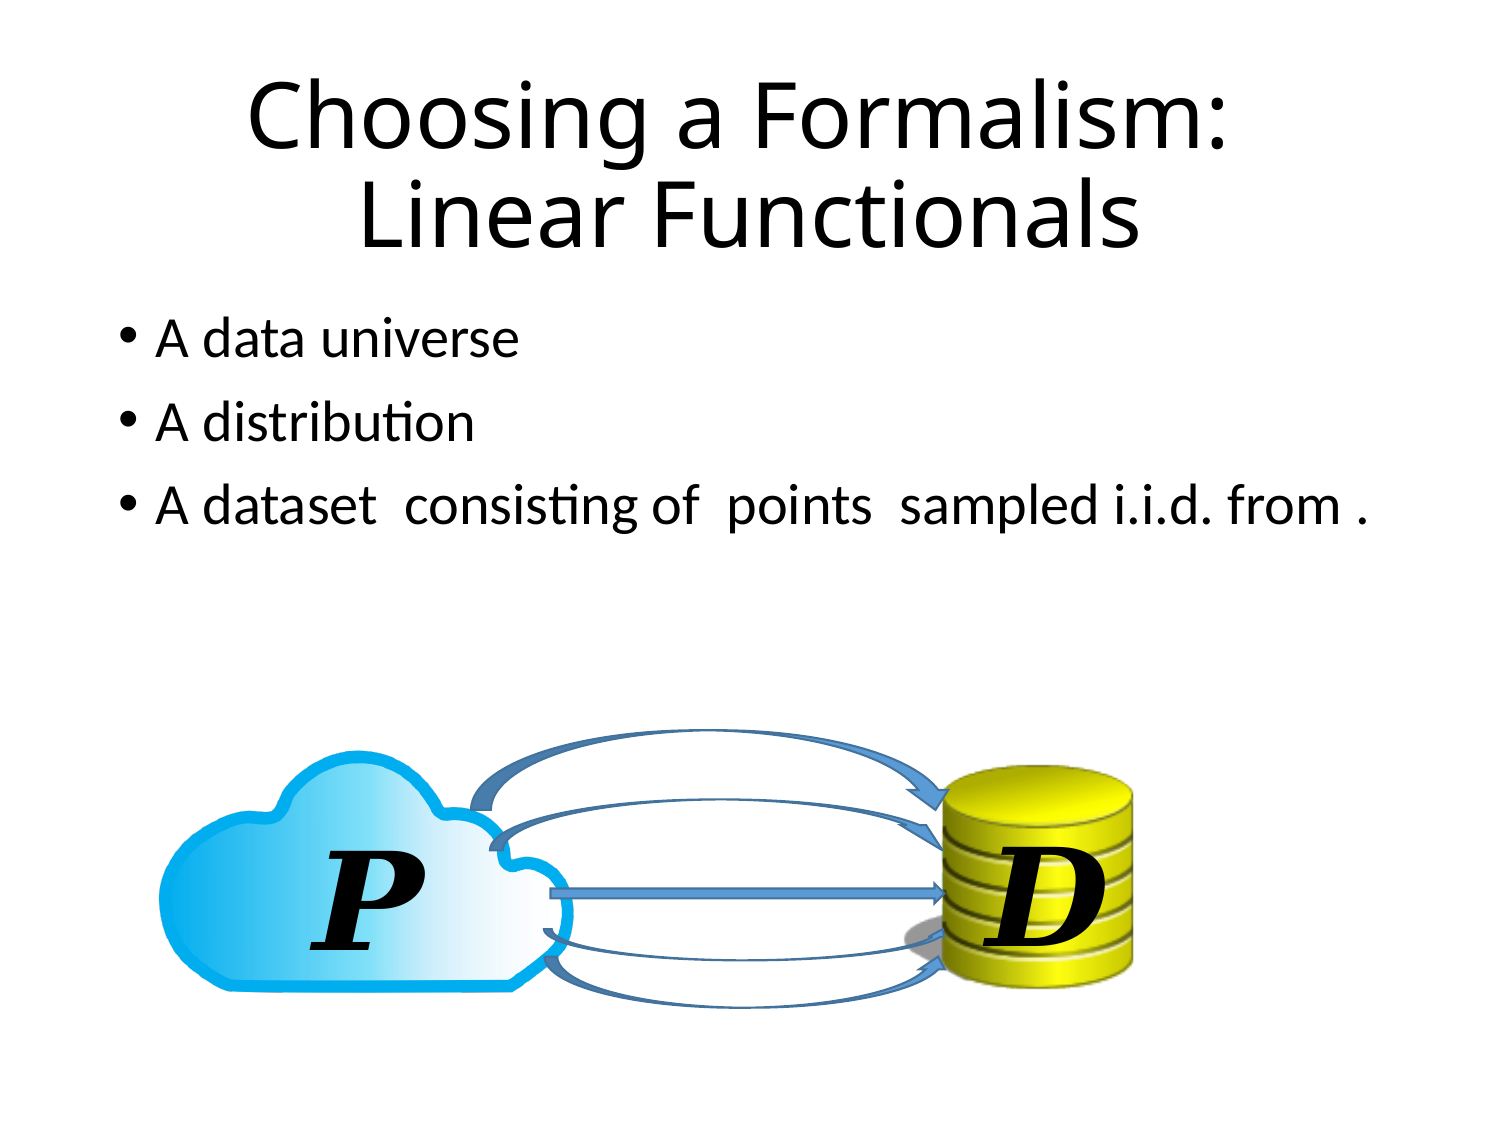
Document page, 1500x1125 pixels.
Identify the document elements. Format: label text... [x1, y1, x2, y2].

title Choosing a Formalism: Linear Functionals [103, 59, 1397, 278]
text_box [896, 741, 1168, 1013]
picture [196, 750, 574, 993]
text_box [574, 976, 896, 1009]
picture [158, 903, 242, 993]
text_box [574, 887, 896, 900]
text_box [574, 798, 896, 823]
text_box [544, 729, 896, 772]
text_box [574, 942, 896, 962]
picture [158, 750, 347, 894]
